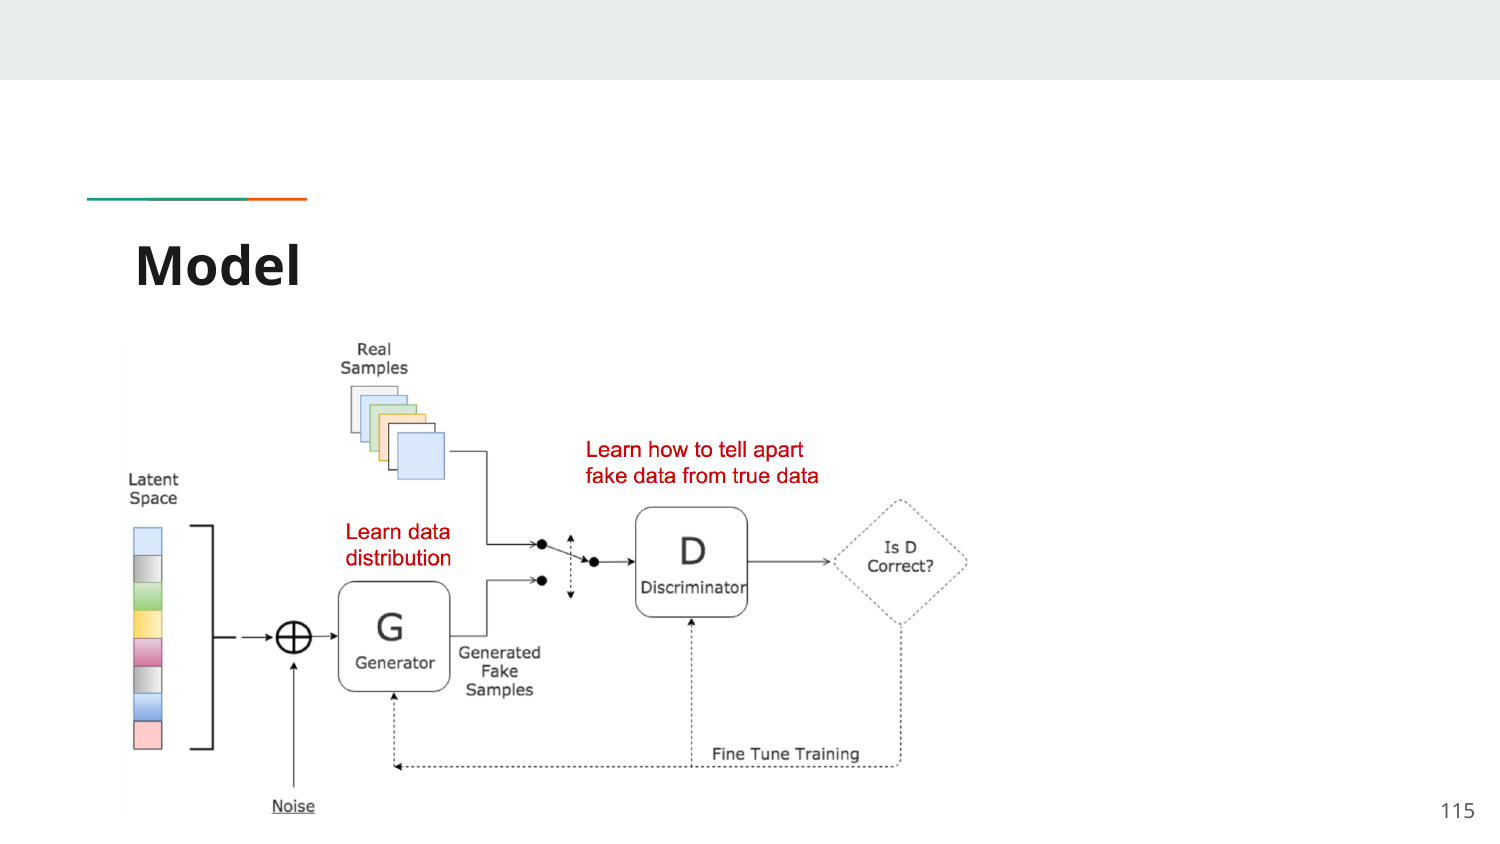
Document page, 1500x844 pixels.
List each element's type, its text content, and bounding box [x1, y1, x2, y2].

picture [119, 340, 974, 817]
title Model [119, 216, 1381, 305]
slide_number ‹#› [1400, 779, 1491, 844]
